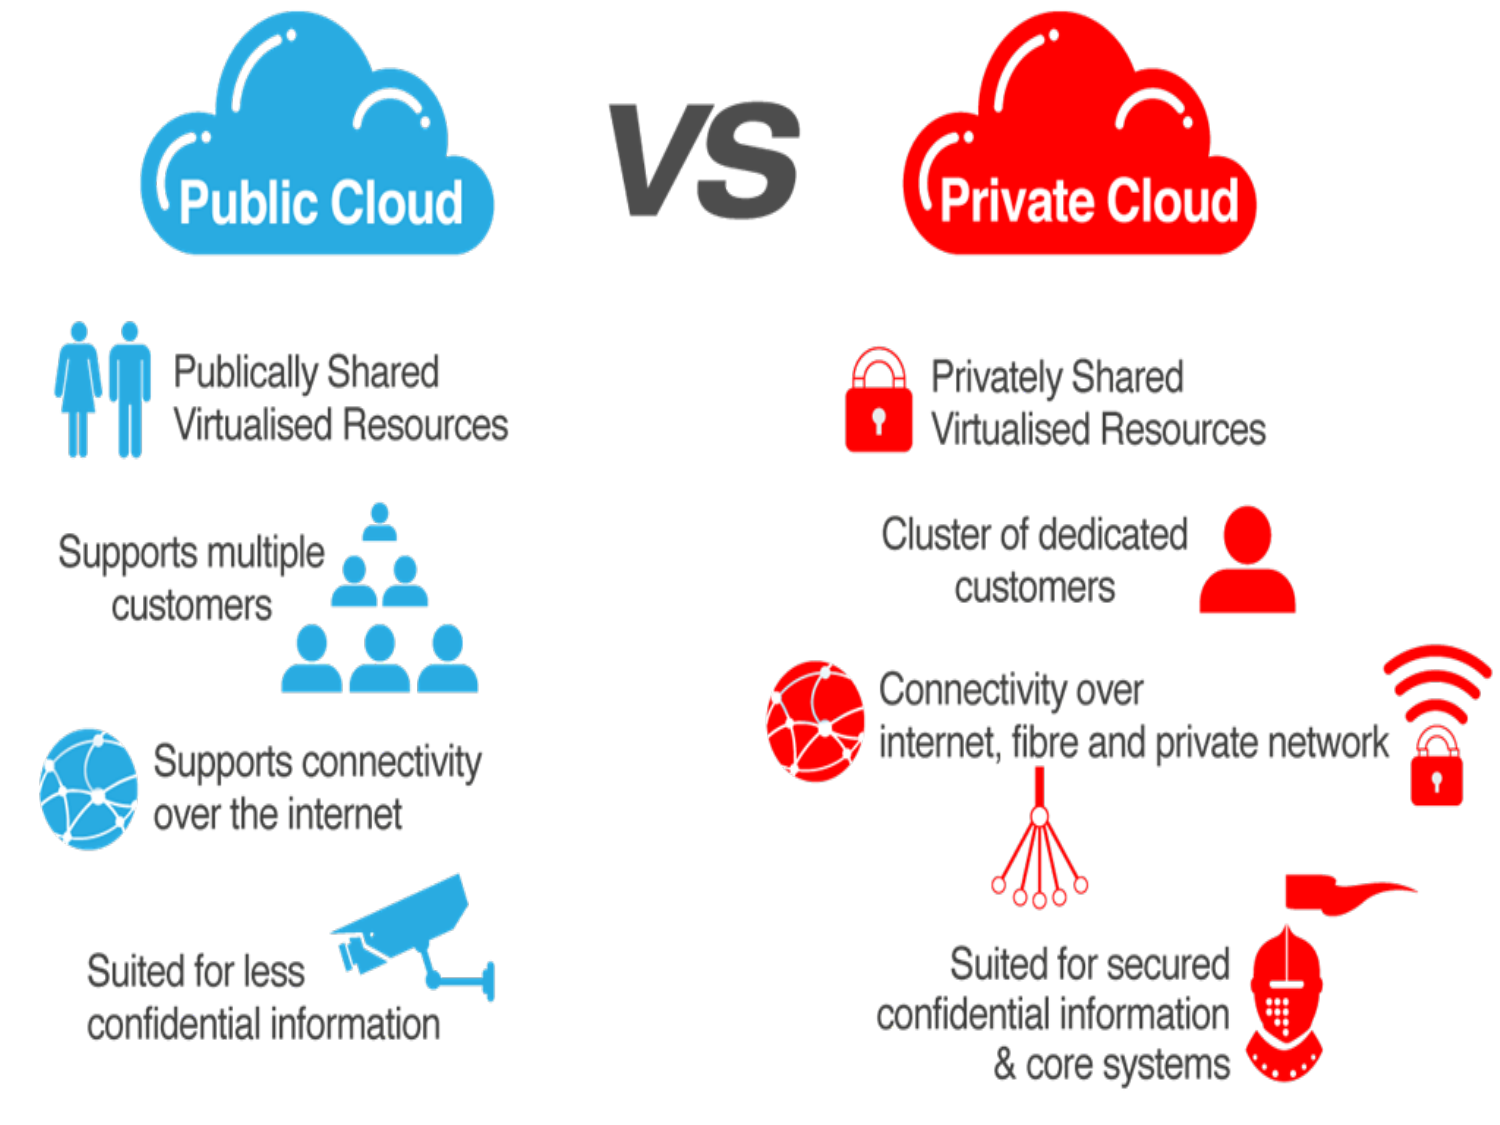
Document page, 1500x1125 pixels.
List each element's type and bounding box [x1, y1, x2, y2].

list [0, 0, 1500, 1125]
